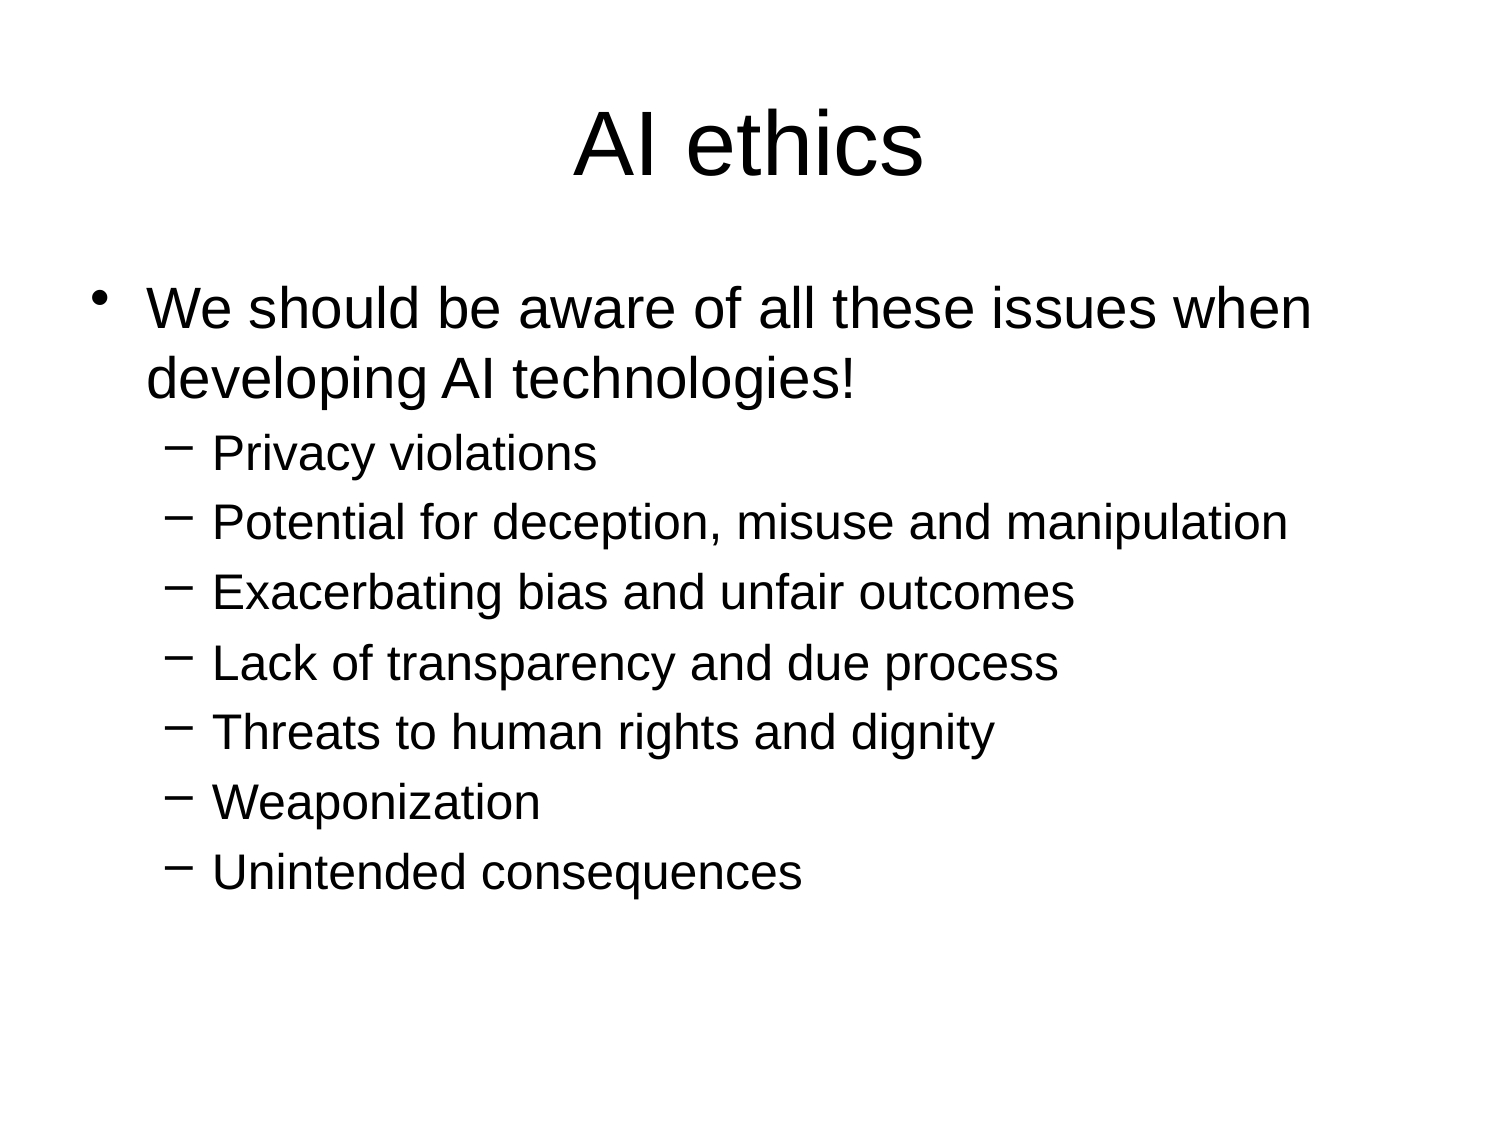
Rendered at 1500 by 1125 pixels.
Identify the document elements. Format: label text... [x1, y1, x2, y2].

list We should be aware of all these issues when developing AI technologies! Privacy violations Potential for deception, misuse and manipulation Exacerbating bias and unfair outcomes Lack of transparency and due process Threats to human rights and dignity Weaponization Unintended consequences [74, 262, 1426, 1006]
title AI ethics [74, 44, 1426, 233]
